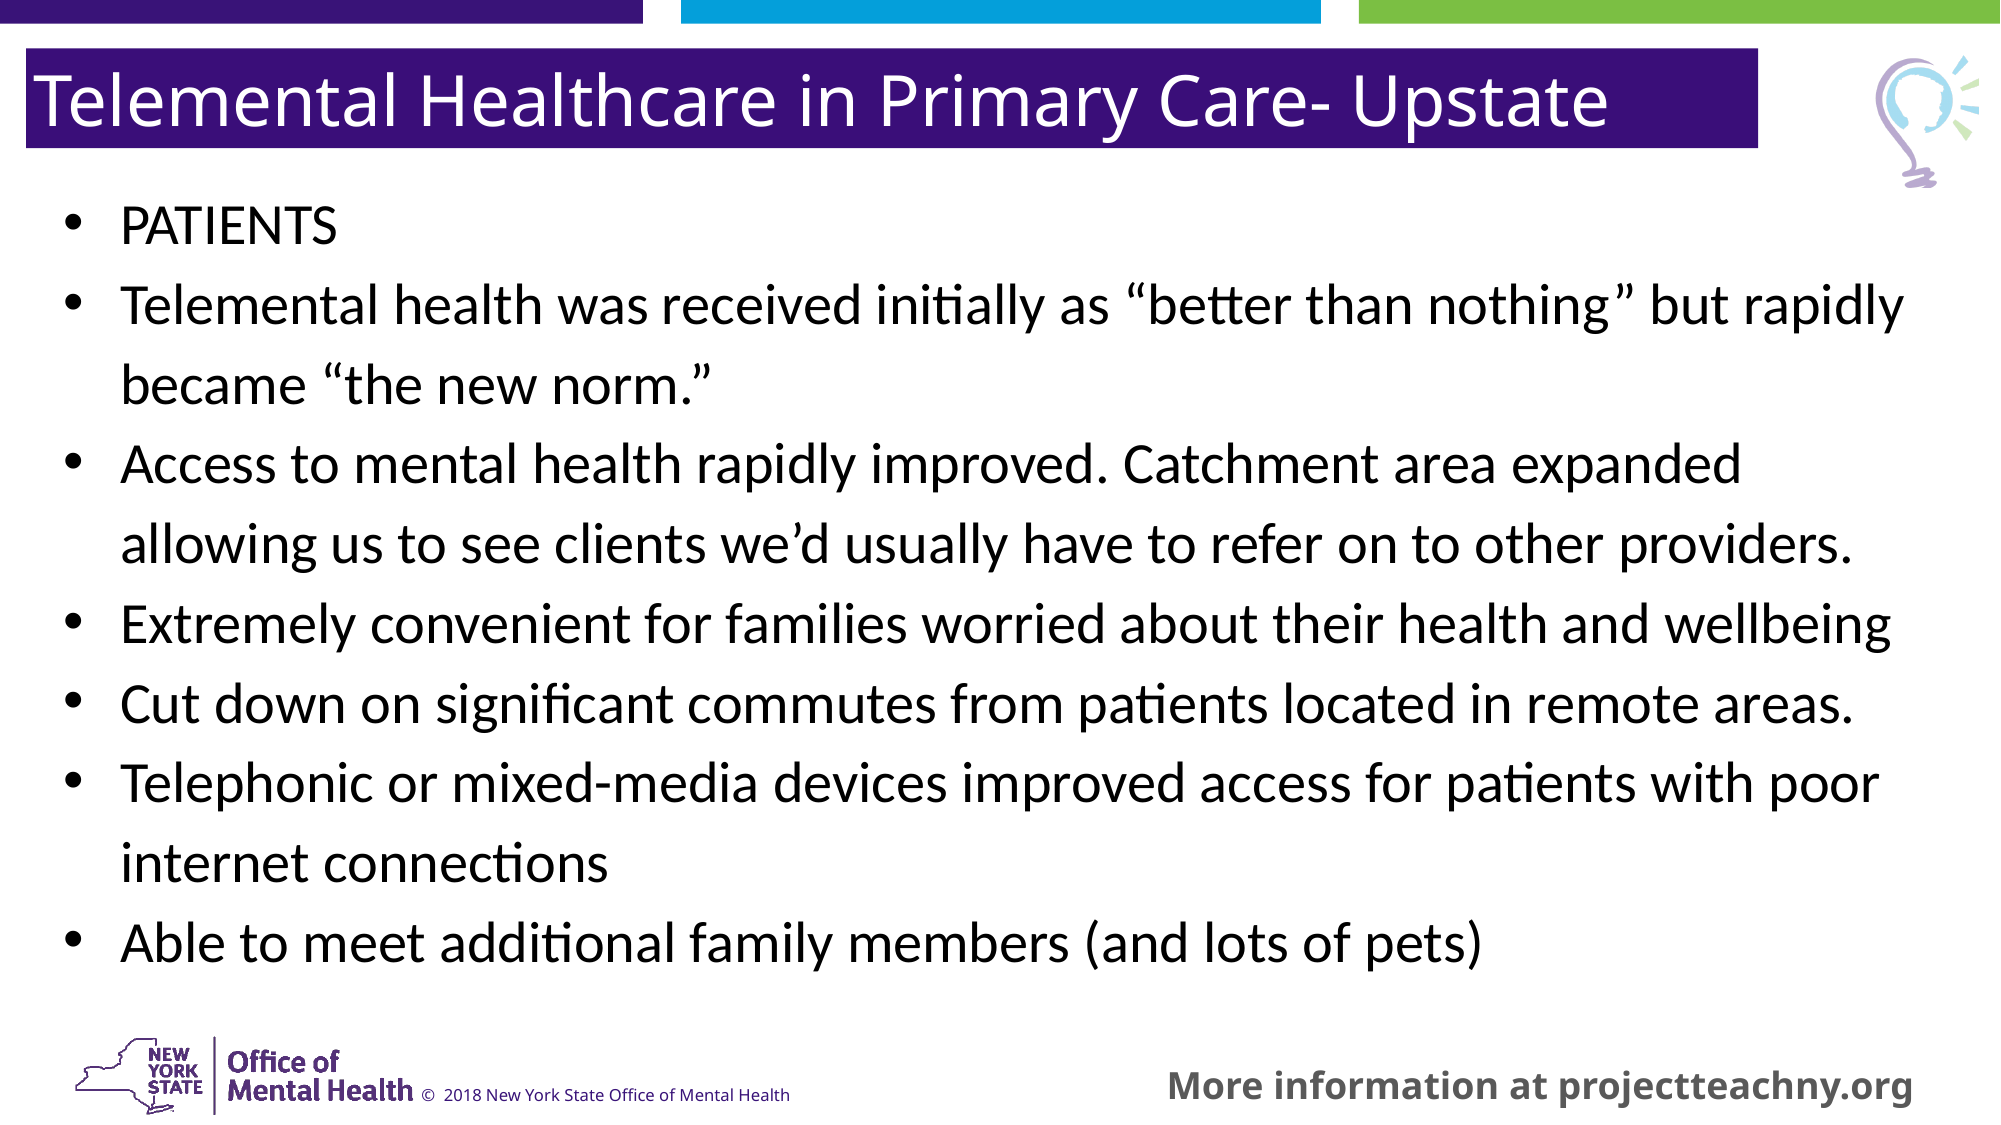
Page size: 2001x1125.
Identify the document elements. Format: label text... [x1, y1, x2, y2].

text_box PATIENTS Telemental health was received initially as “better than nothing” but rapidly became “the new norm.” Access to mental health rapidly improved. Catchment area expanded allowing us to see clients we’d usually have to refer on to other providers. Extremely convenient for families worried about their health and wellbeing Cut down on significant commutes from patients located in remote areas. Telephonic or mixed-media devices improved access for patients with poor internet connections Able to meet additional family members (and lots of pets) [56, 169, 1932, 982]
text_box Telemental Healthcare in Primary Care- Upstate [26, 48, 1759, 149]
picture [71, 1032, 417, 1119]
